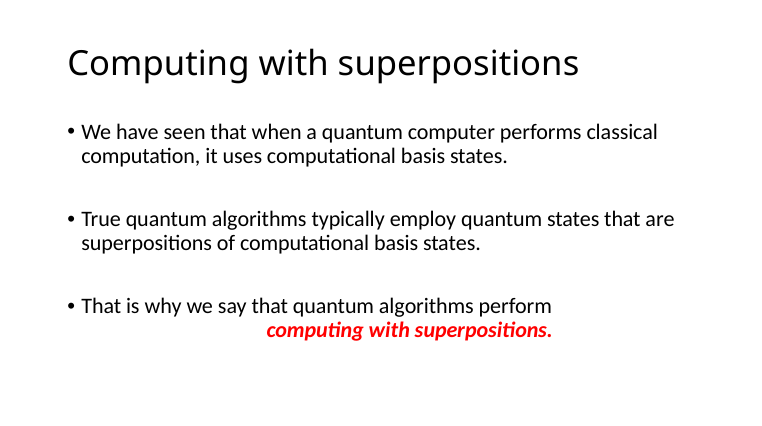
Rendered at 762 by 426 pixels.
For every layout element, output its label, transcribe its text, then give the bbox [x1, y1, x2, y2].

list We have seen that when a quantum computer performs classical computation, it uses computational basis states. True quantum algorithms typically employ quantum states that are superpositions of computational basis states. That is why we say that quantum algorithms perform computing with superpositions. [52, 113, 710, 383]
title Computing with superpositions [52, 22, 710, 105]
